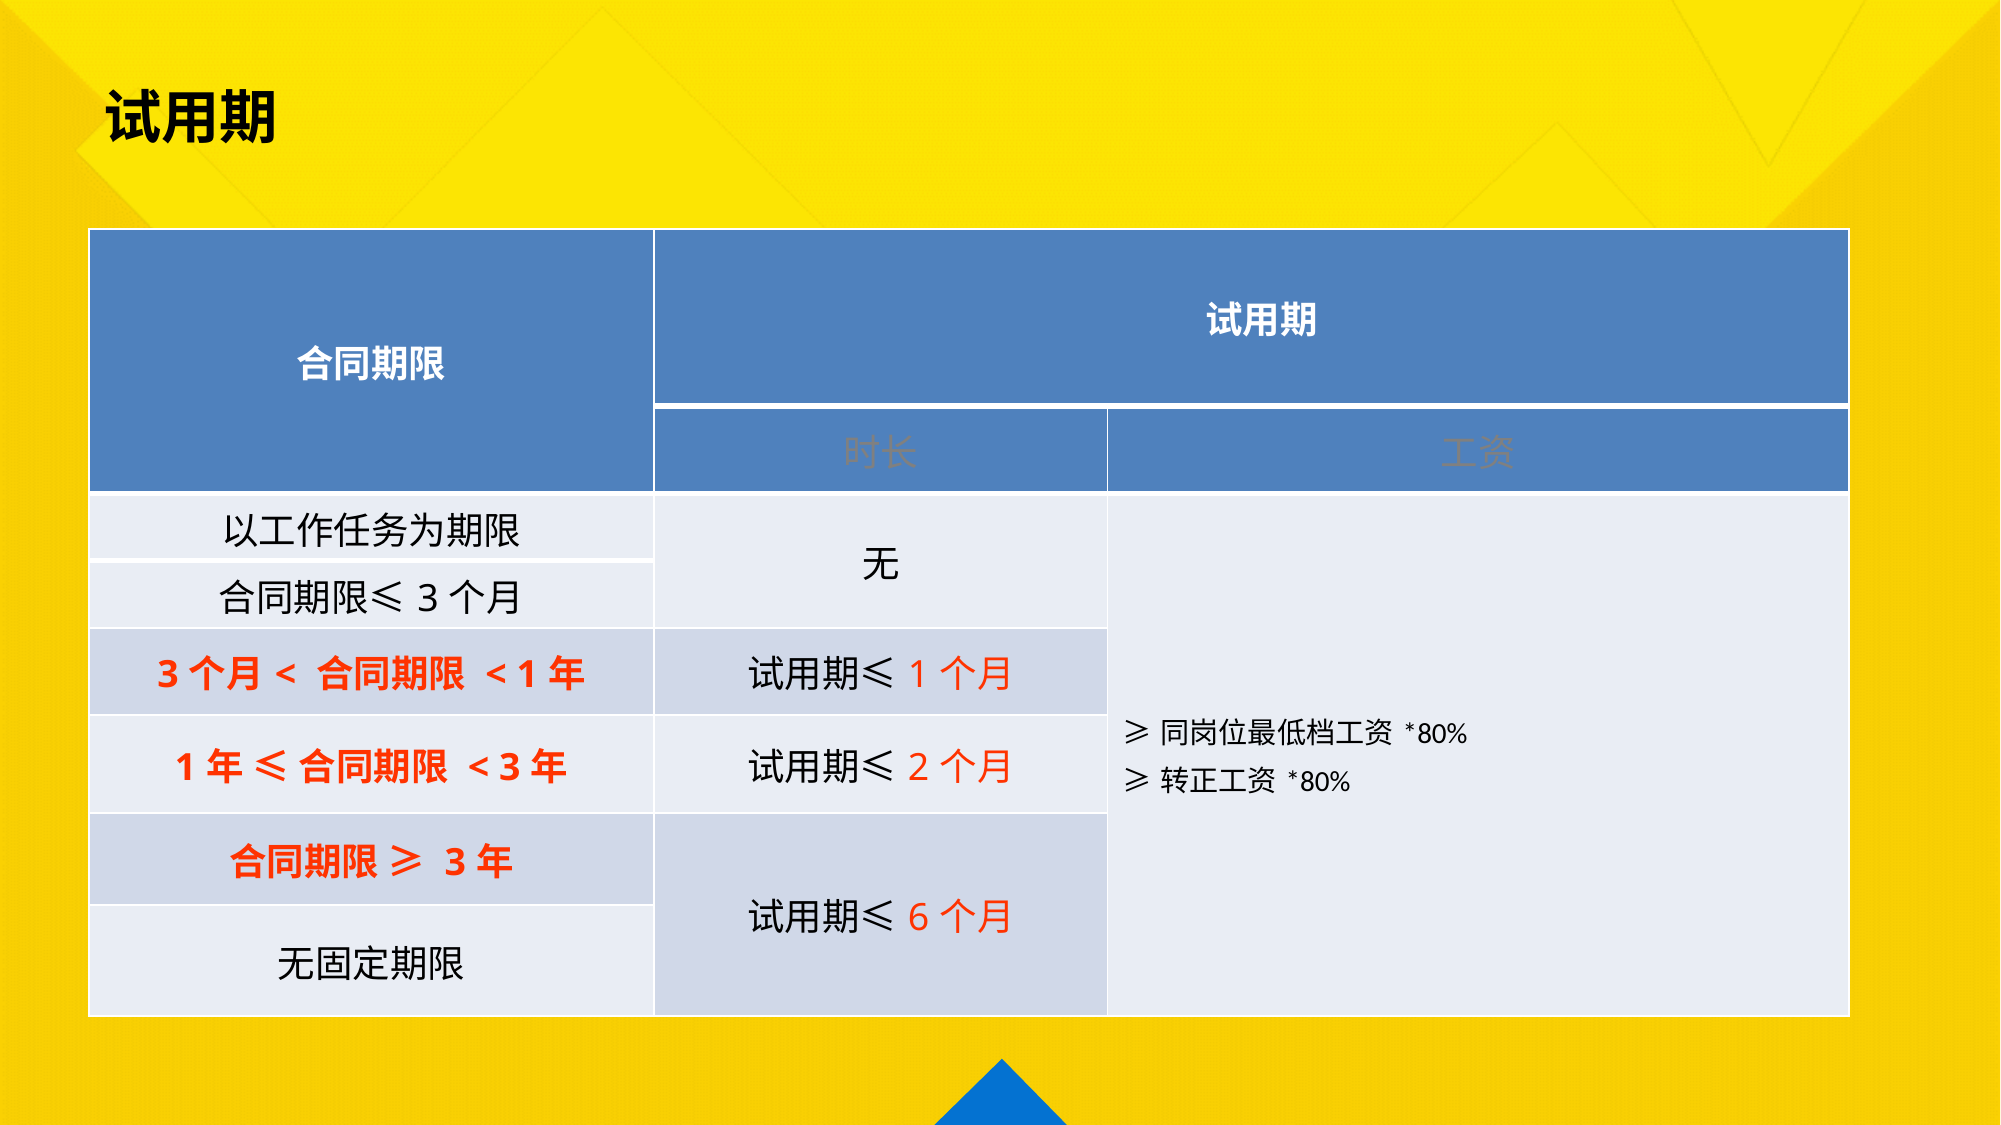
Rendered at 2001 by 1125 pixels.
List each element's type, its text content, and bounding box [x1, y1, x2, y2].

text_box 试用期 [88, 72, 578, 228]
table_cell 合同期限 ≥ 3年 [90, 814, 653, 904]
table_cell 合同期限≤3个月 [90, 563, 653, 627]
picture [0, 0, 2001, 1125]
table_cell 以工作任务为期限 [90, 496, 653, 558]
table_cell 无 [655, 496, 1107, 627]
table_cell 试用期≤2个月 [655, 716, 1107, 812]
table_header 合同期限 [90, 230, 653, 491]
table_header 试用期 [655, 230, 1848, 403]
table_cell 试用期≤1个月 [655, 629, 1107, 714]
table_cell 3个月< 合同期限 < 1年 [90, 629, 653, 714]
table_cell 时长 [655, 409, 1107, 491]
table_cell 1年 ≤ 合同期限 < 3年 [90, 716, 653, 812]
table_cell ≥同岗位最低档工资*80% ≥转正工资*80% [1108, 496, 1848, 1015]
table_cell 试用期≤6个月 [655, 814, 1107, 1015]
table_cell 工资 [1108, 409, 1848, 491]
text_box [932, 1057, 1069, 1125]
table_cell 无固定期限 [90, 906, 653, 1015]
